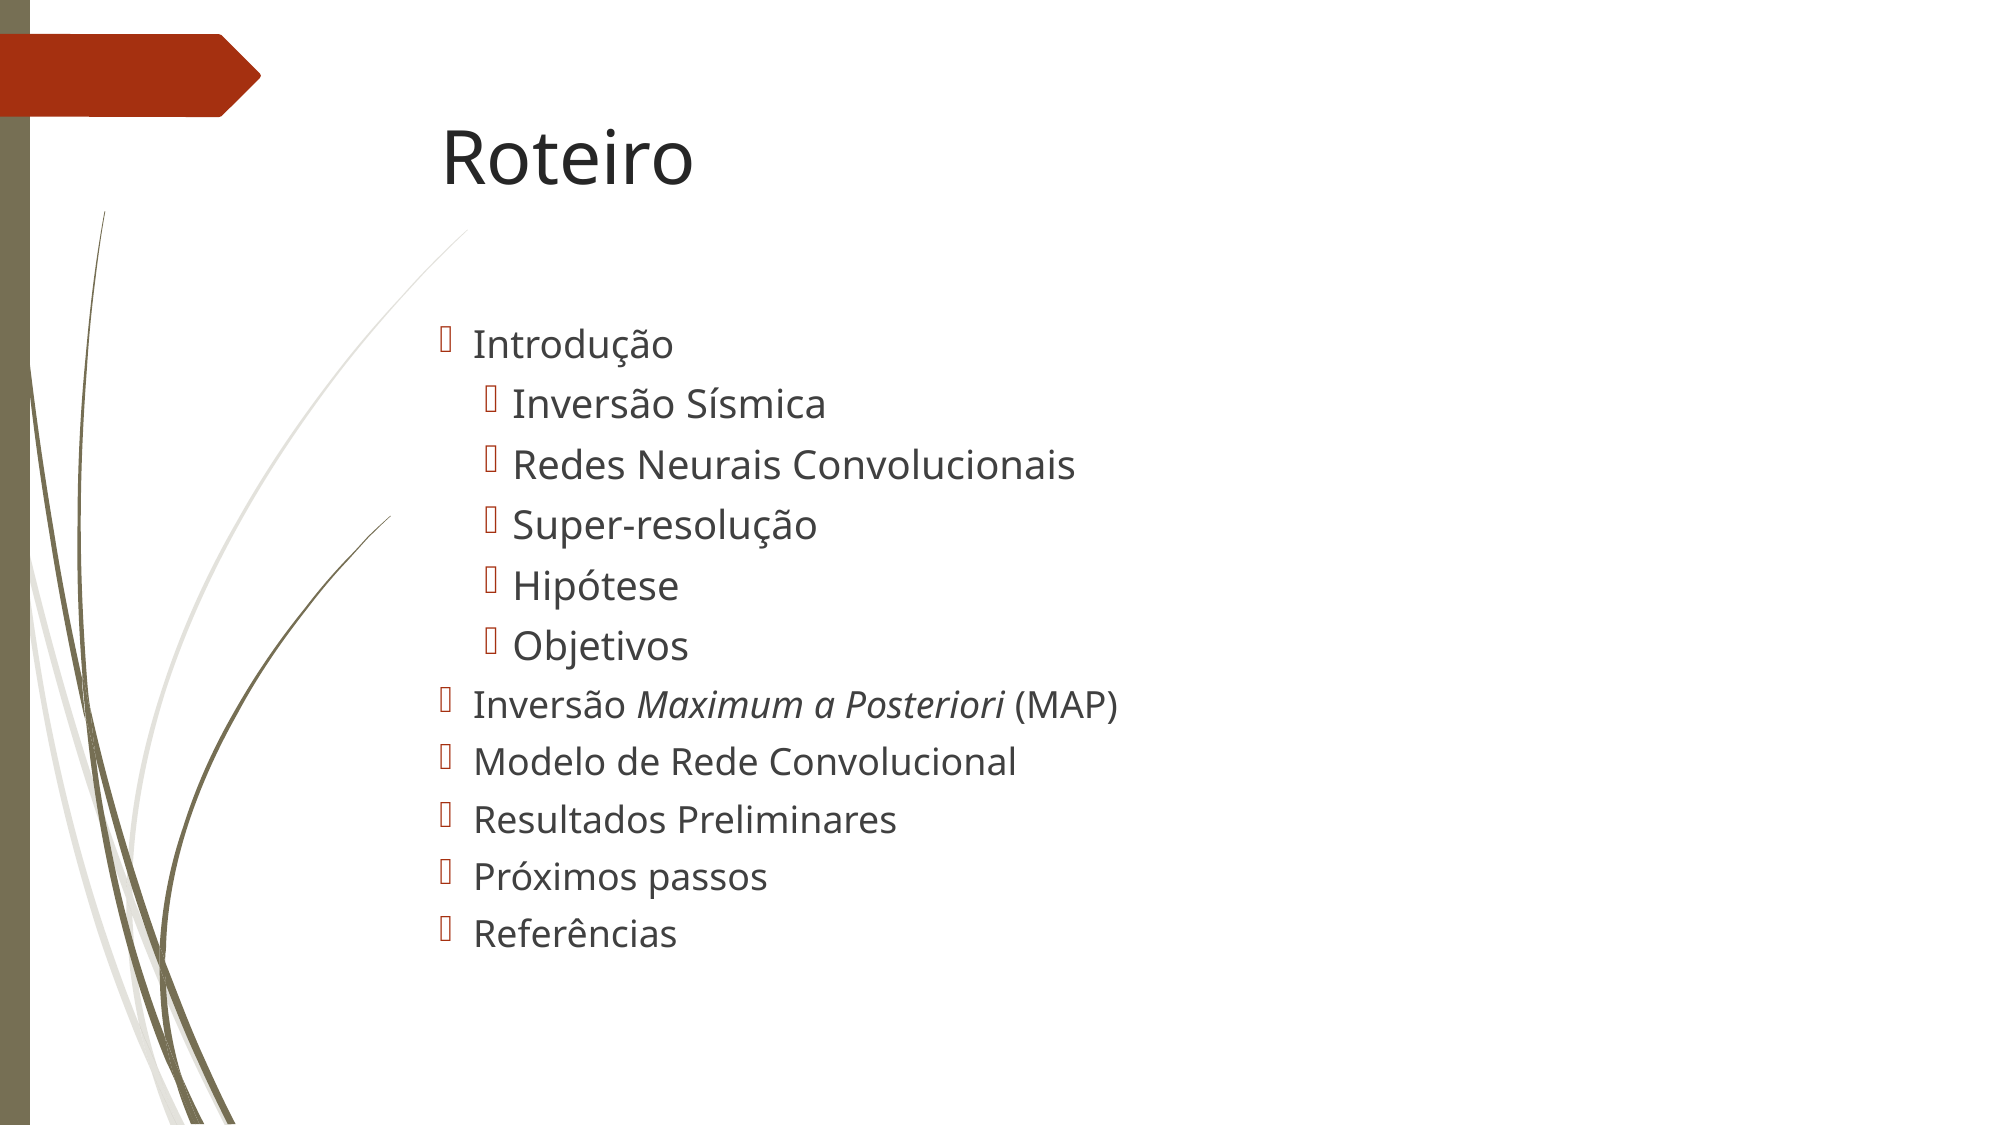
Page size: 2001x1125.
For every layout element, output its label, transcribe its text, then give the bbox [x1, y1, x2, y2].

text_box Roteiro [425, 102, 1888, 312]
text_box Introdução Inversão Sísmica Redes Neurais Convolucionais Super-resolução Hipótese Objetivos Inversão Maximum a Posteriori (MAP) Modelo de Rede Convolucional Resultados Preliminares Próximos passos Referências [424, 312, 1888, 970]
